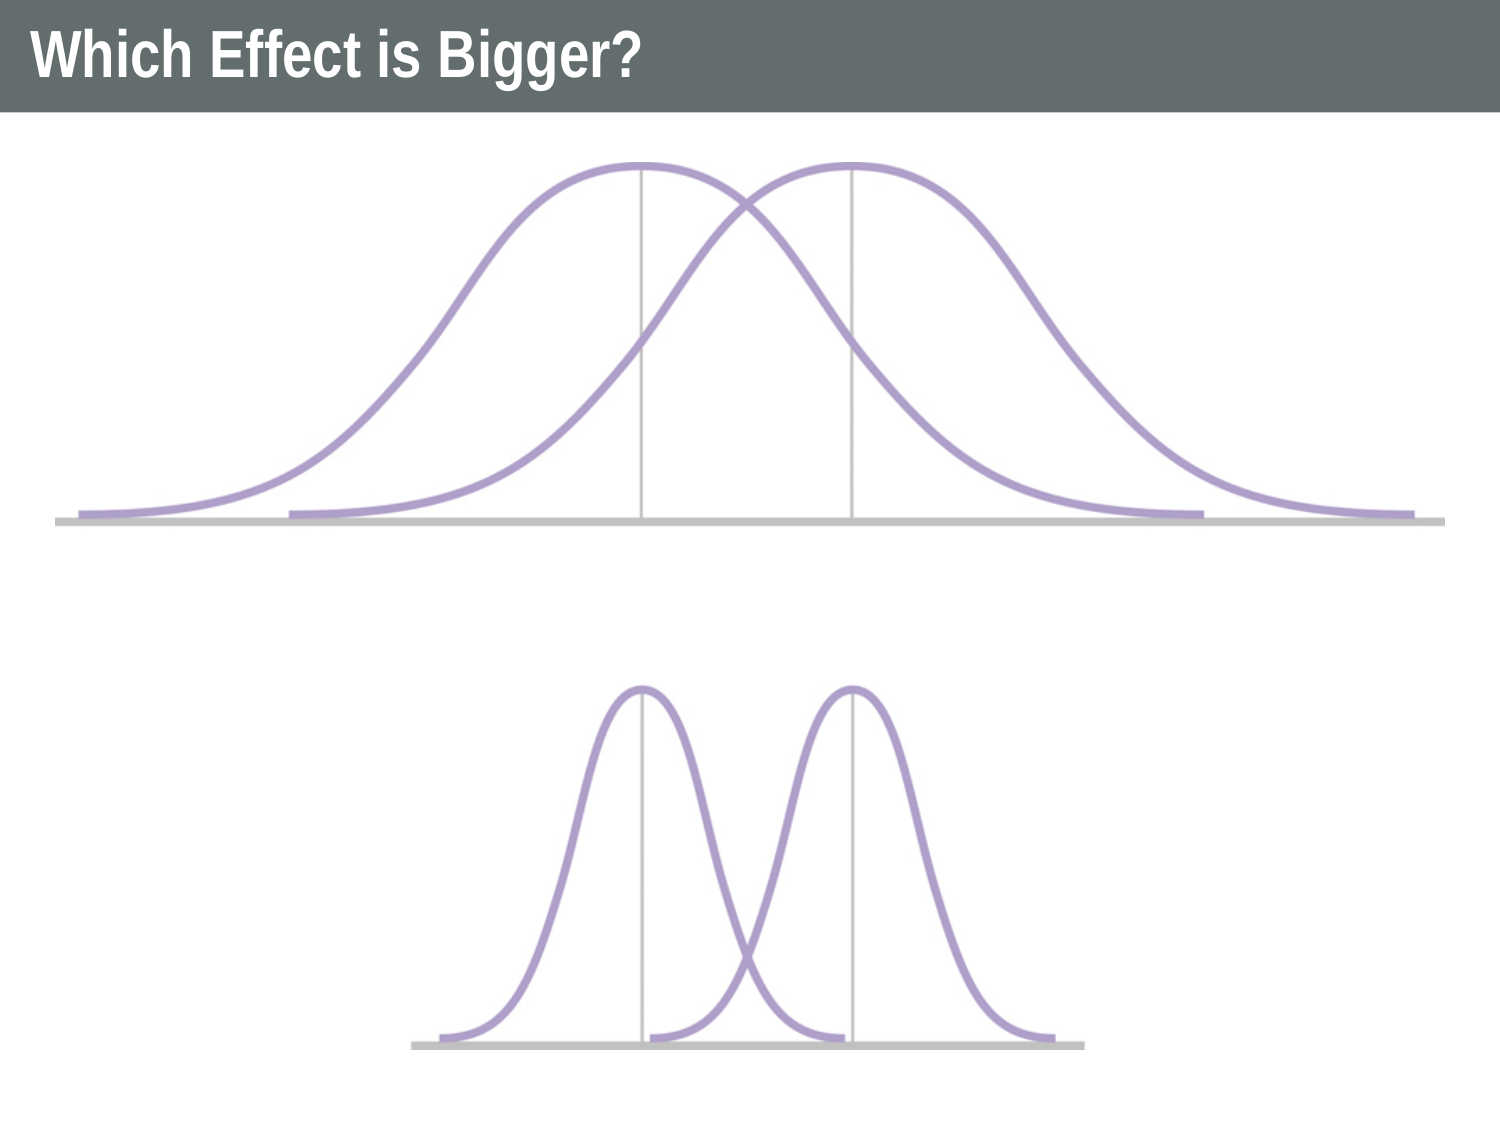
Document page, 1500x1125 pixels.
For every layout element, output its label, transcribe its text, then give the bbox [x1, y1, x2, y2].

title Which Effect is Bigger? [0, 0, 1500, 117]
picture [55, 162, 1445, 1051]
